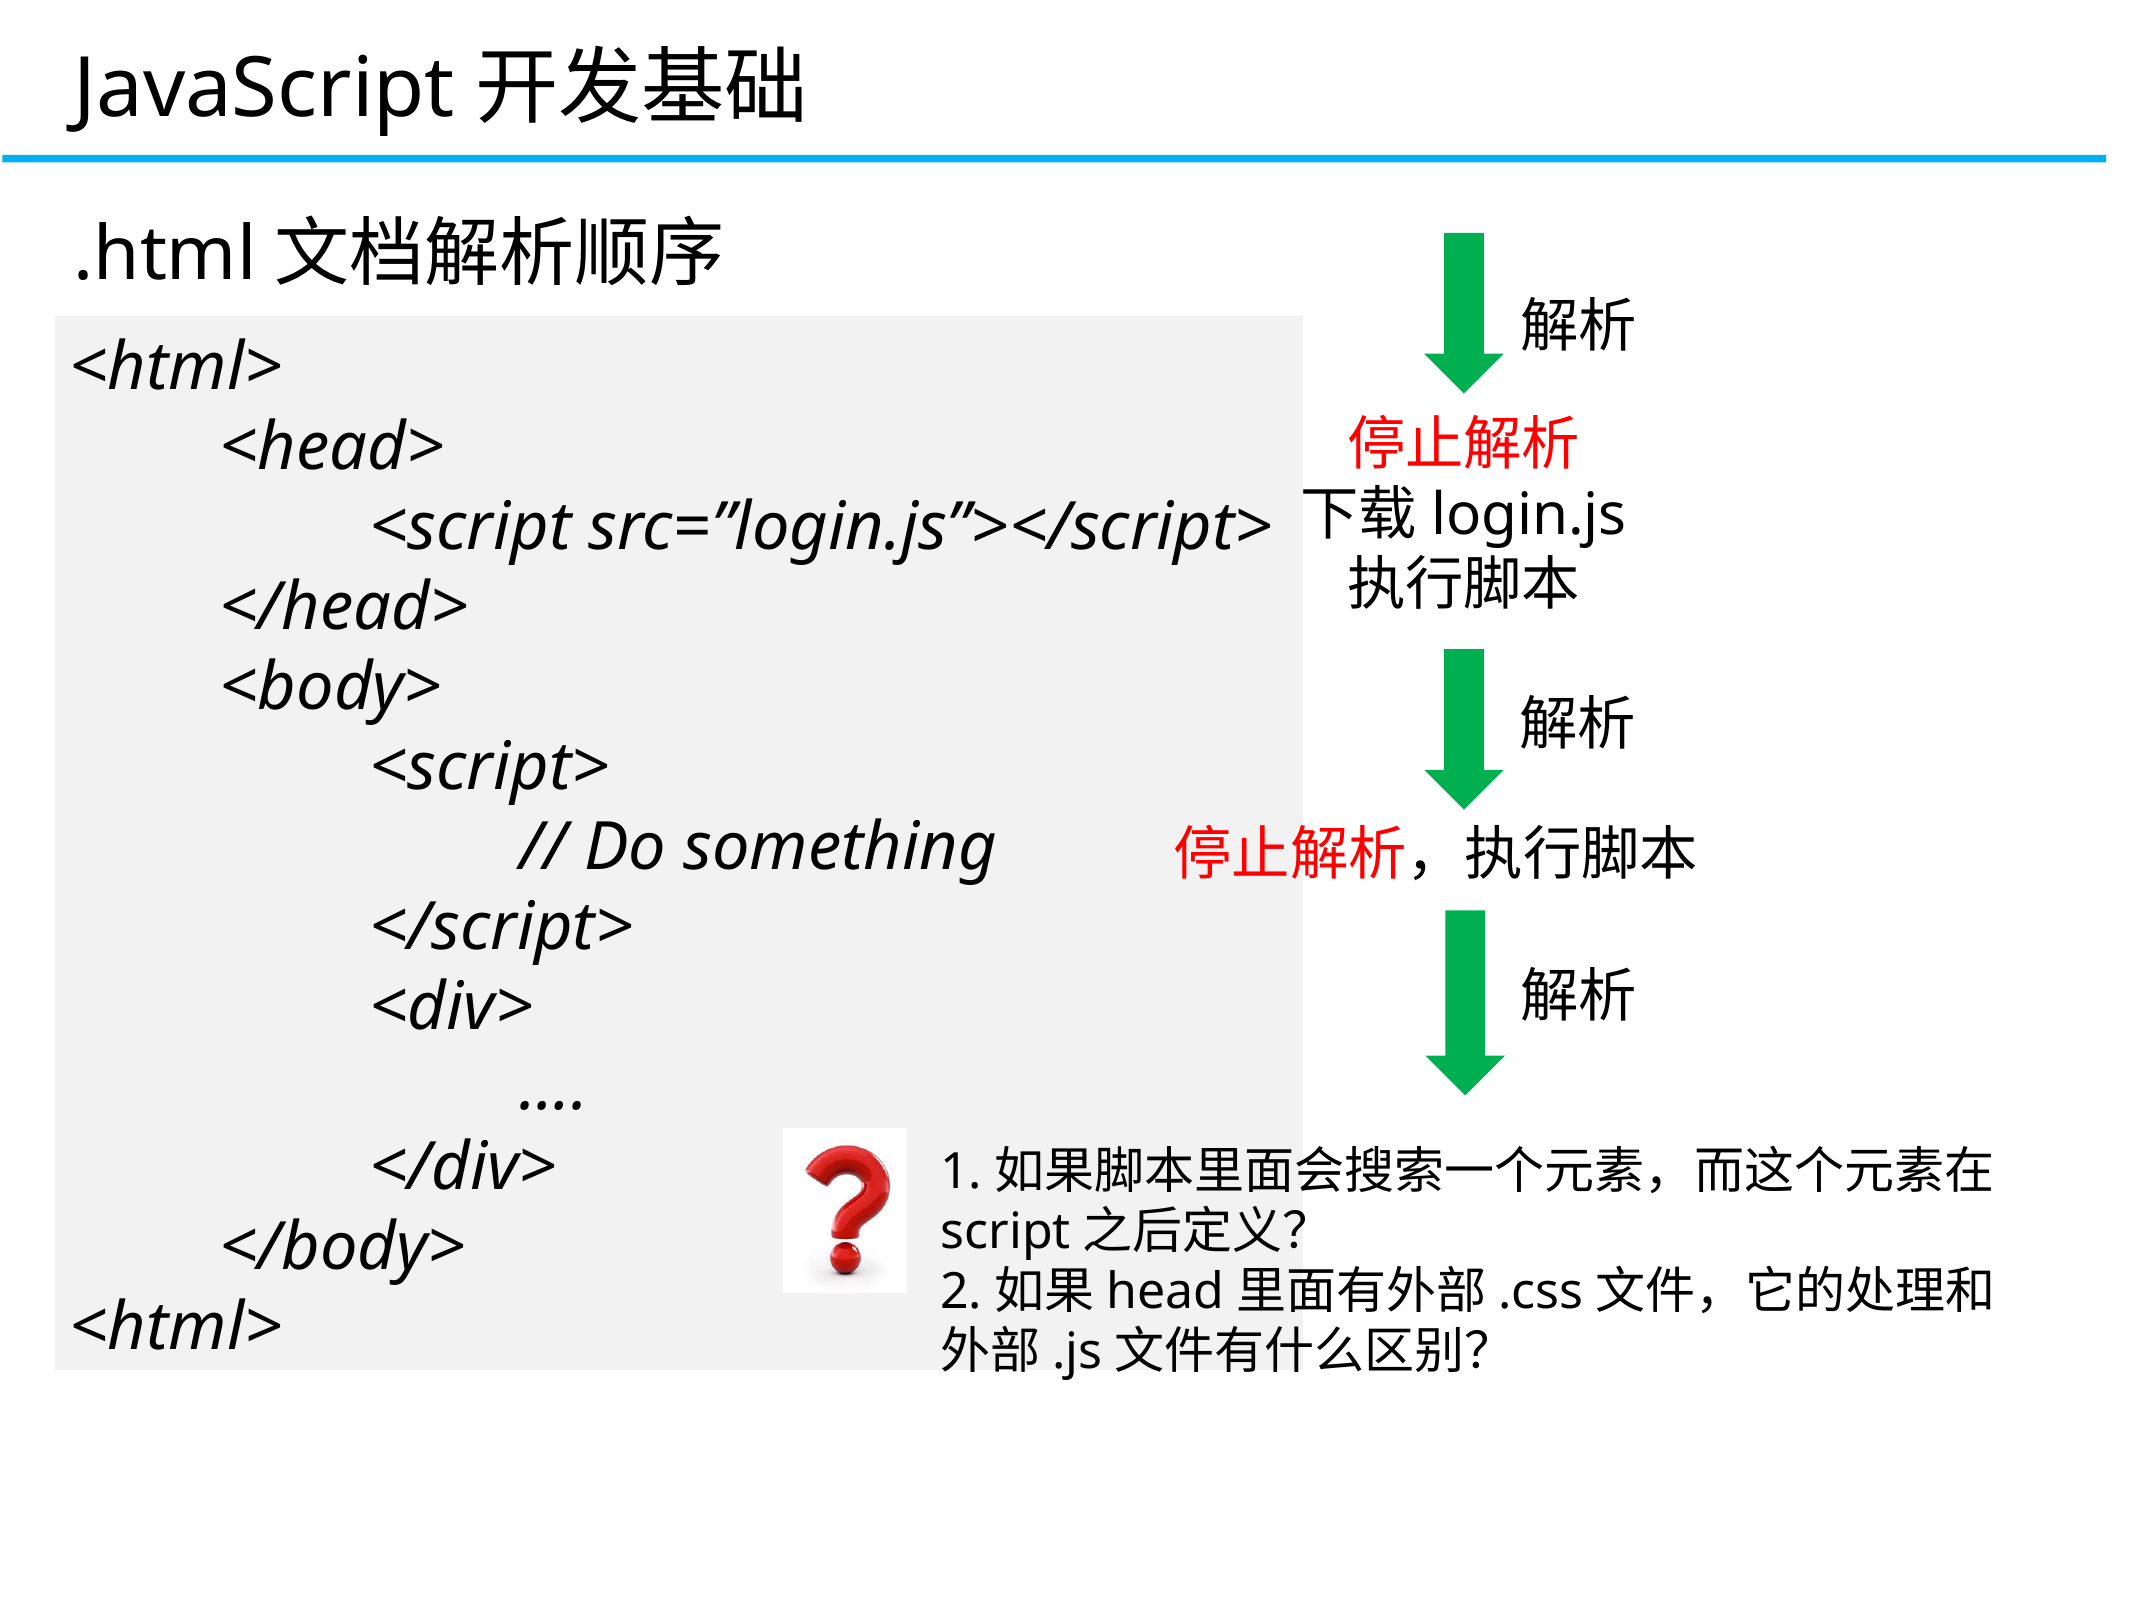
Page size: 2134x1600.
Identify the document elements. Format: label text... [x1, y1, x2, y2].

text_box 停止解析 下载login.js 执行脚本 [1285, 398, 1642, 624]
text_box 解析 [1505, 950, 1653, 1036]
text_box 解析 [1504, 678, 1651, 764]
text_box .html文档解析顺序 [58, 197, 2025, 303]
text_box [1424, 649, 1504, 808]
picture [783, 1128, 907, 1293]
text_box 1.如果脚本里面会搜索一个元素，而这个元素在script之后定义？ 2.如果head里面有外部.css文件，它的处理和外部.js文件有什么区别？ [925, 1130, 2059, 1386]
text_box [2, 154, 2107, 163]
text_box [1425, 910, 1505, 1096]
text_box 停止解析，执行脚本 [1125, 808, 1746, 894]
text_box [1424, 232, 1504, 394]
text_box <html> <head> <script src=”login.js”></script> </head> <body> <script> // Do something </script> <div> …. </div> </body> <html> [55, 315, 1303, 1370]
text_box 解析 [1505, 280, 1653, 366]
text_box JavaScript开发基础 [58, 25, 1763, 148]
